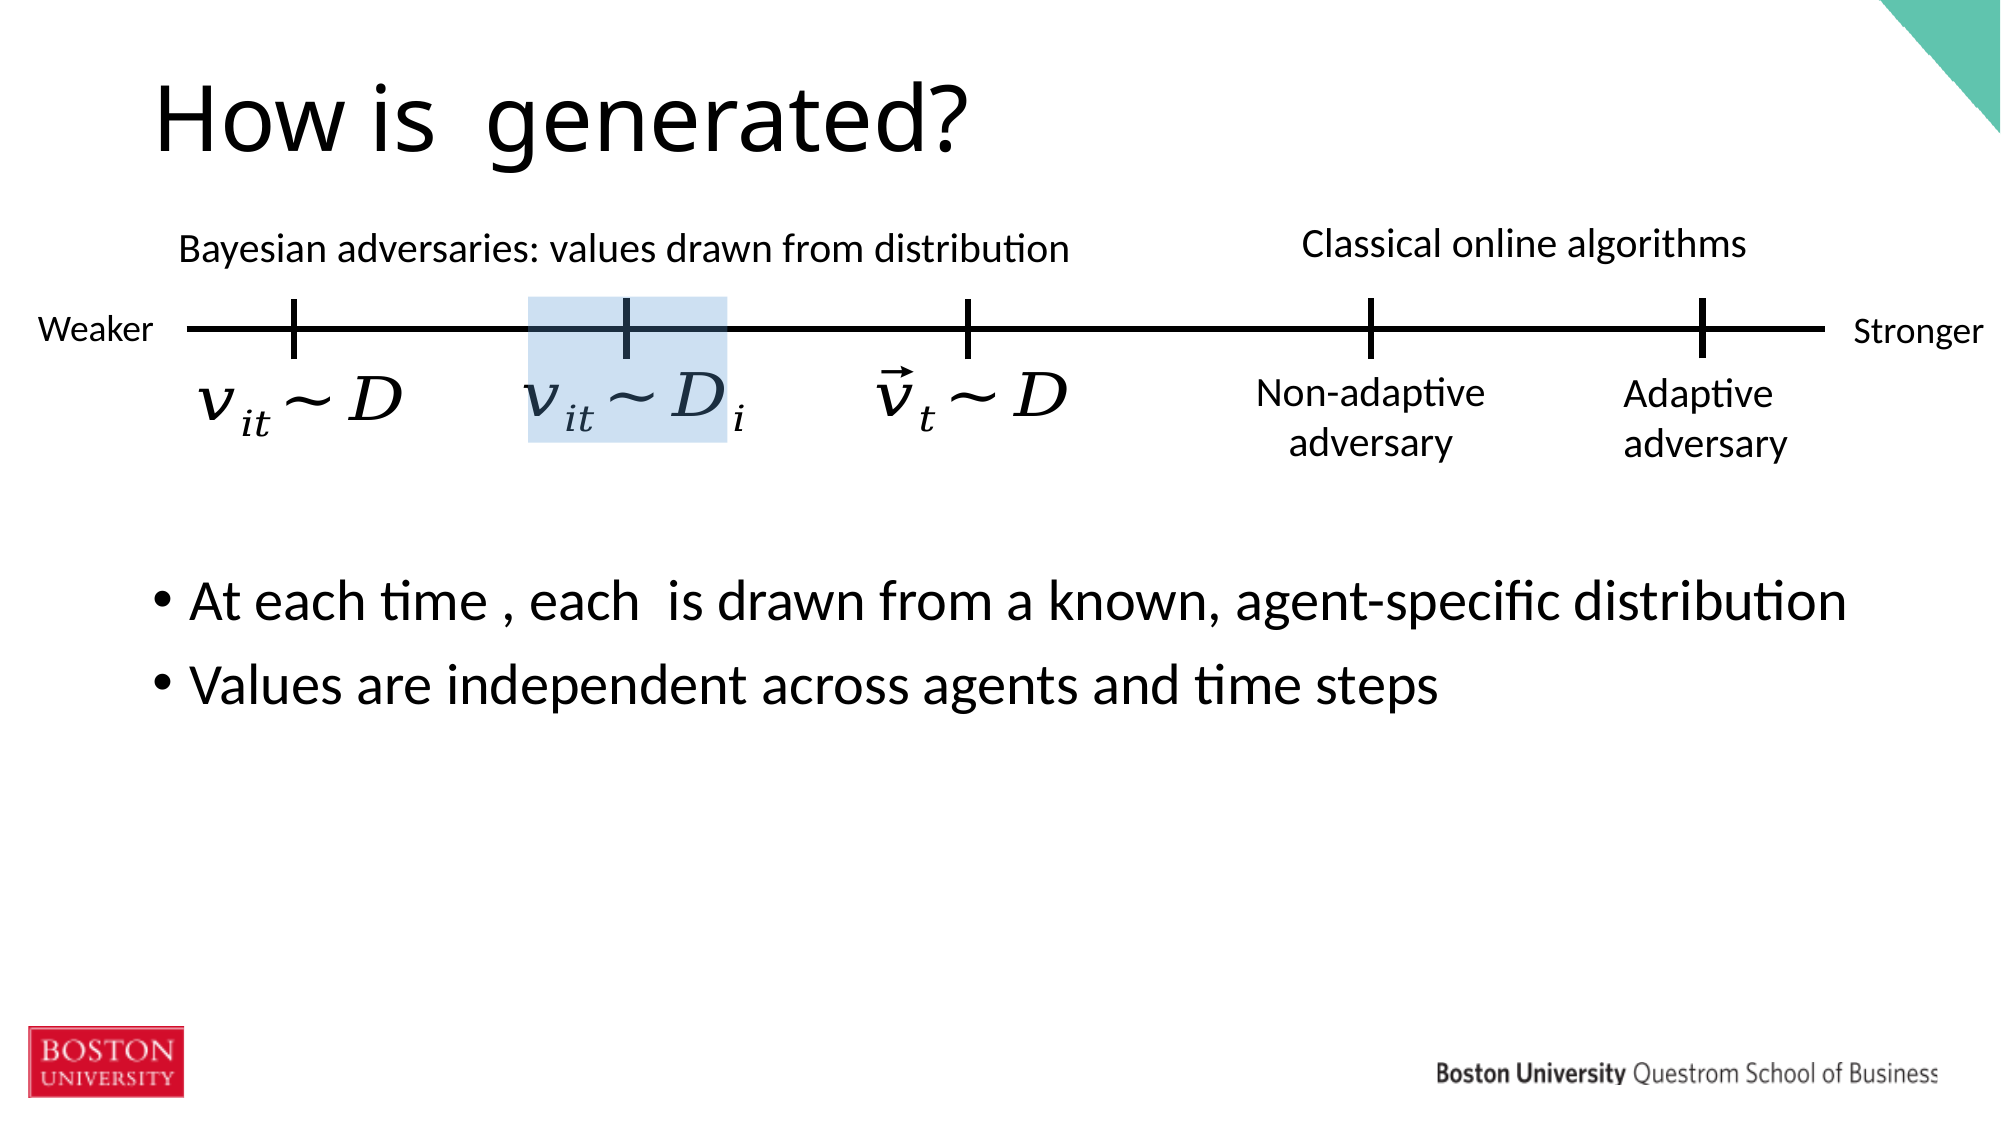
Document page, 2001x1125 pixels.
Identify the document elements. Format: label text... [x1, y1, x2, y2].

text_box [527, 296, 728, 329]
text_box [527, 330, 728, 444]
text_box Bayesian adversaries: values drawn from distribution [163, 213, 1086, 279]
text_box Stronger [1838, 298, 2000, 359]
text_box Classical online algorithms [1287, 208, 1763, 274]
picture [1821, 0, 2001, 159]
text_box Non-adaptive adversary [1241, 357, 1501, 472]
text_box Weaker [23, 296, 170, 357]
text_box Adaptive adversary [1608, 358, 1804, 473]
